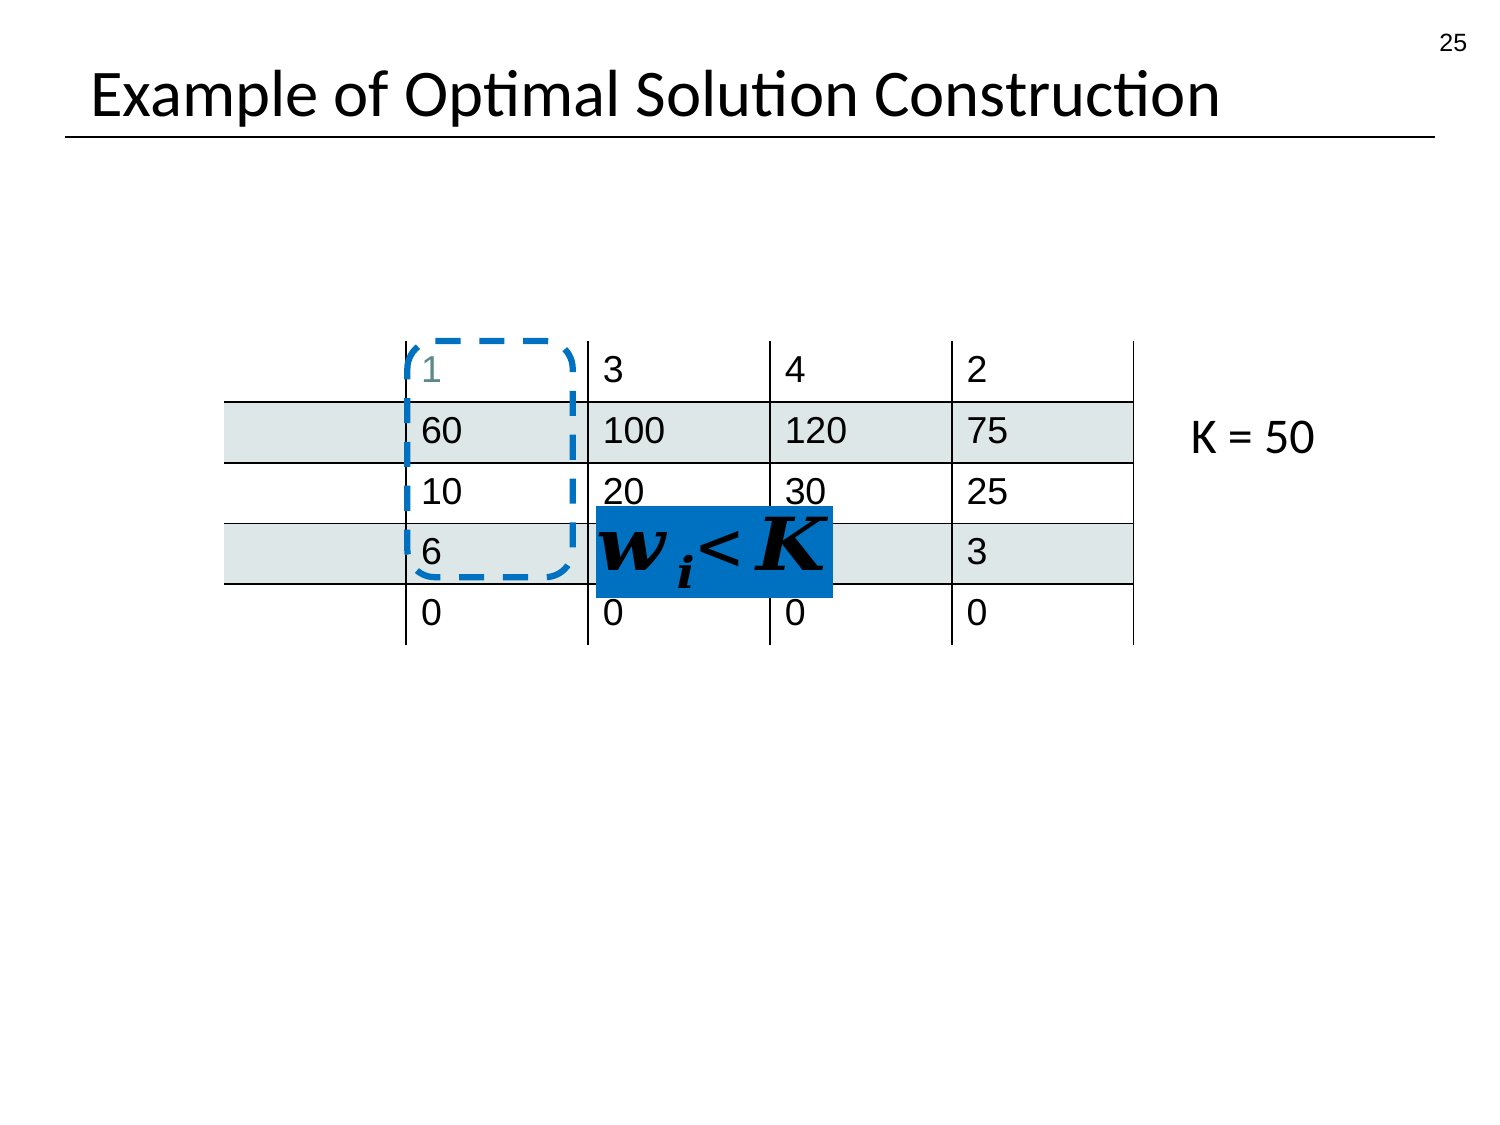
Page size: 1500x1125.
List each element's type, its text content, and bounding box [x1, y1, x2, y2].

text_box [407, 340, 573, 578]
text_box K = 50 [1176, 396, 1330, 471]
title Example of Optimal Solution Construction [75, 20, 1425, 138]
slide_number 25 [1131, 18, 1483, 62]
